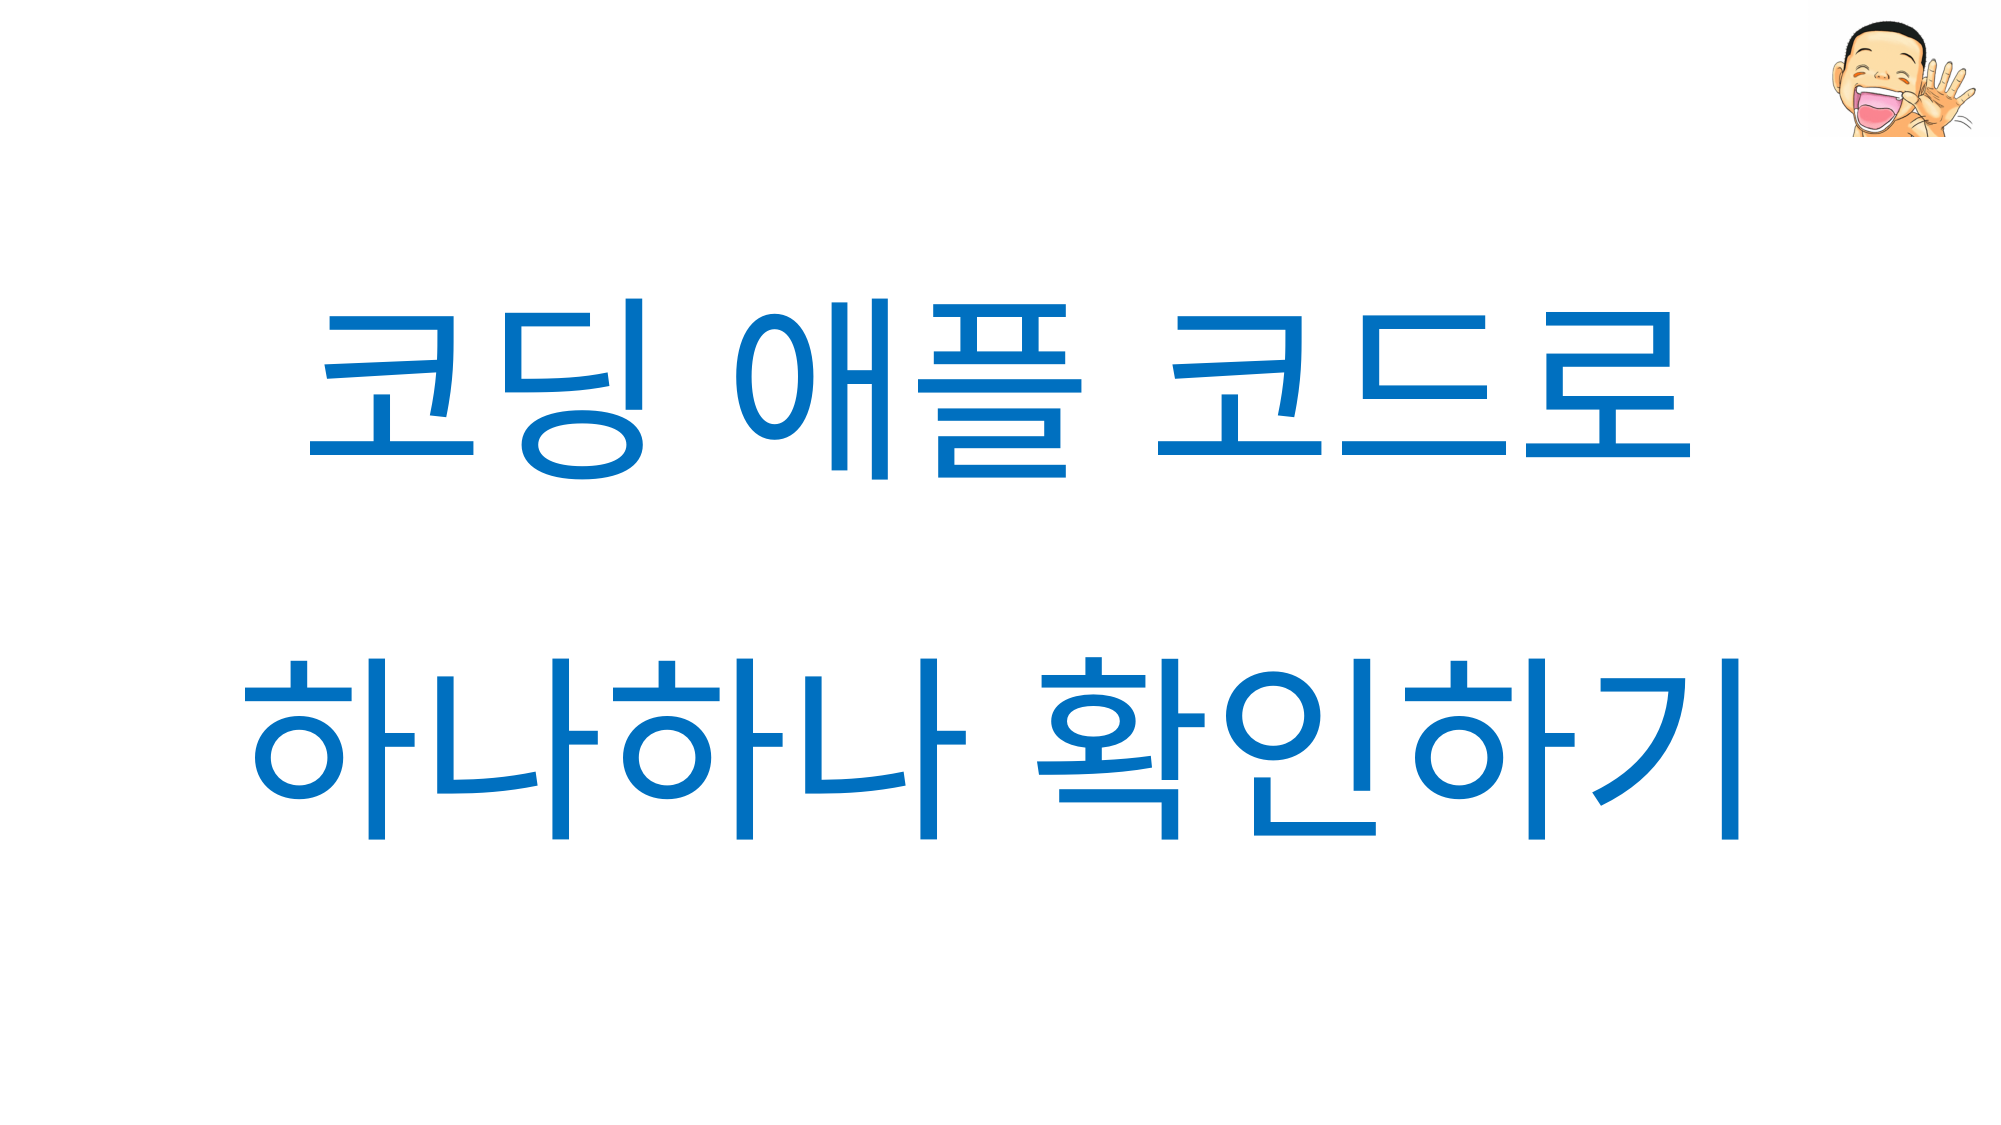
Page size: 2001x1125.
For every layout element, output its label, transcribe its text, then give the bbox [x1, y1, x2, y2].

text_box 코딩 애플 코드로 하나하나 확인하기 [0, 137, 2000, 873]
picture [1808, 0, 2000, 137]
